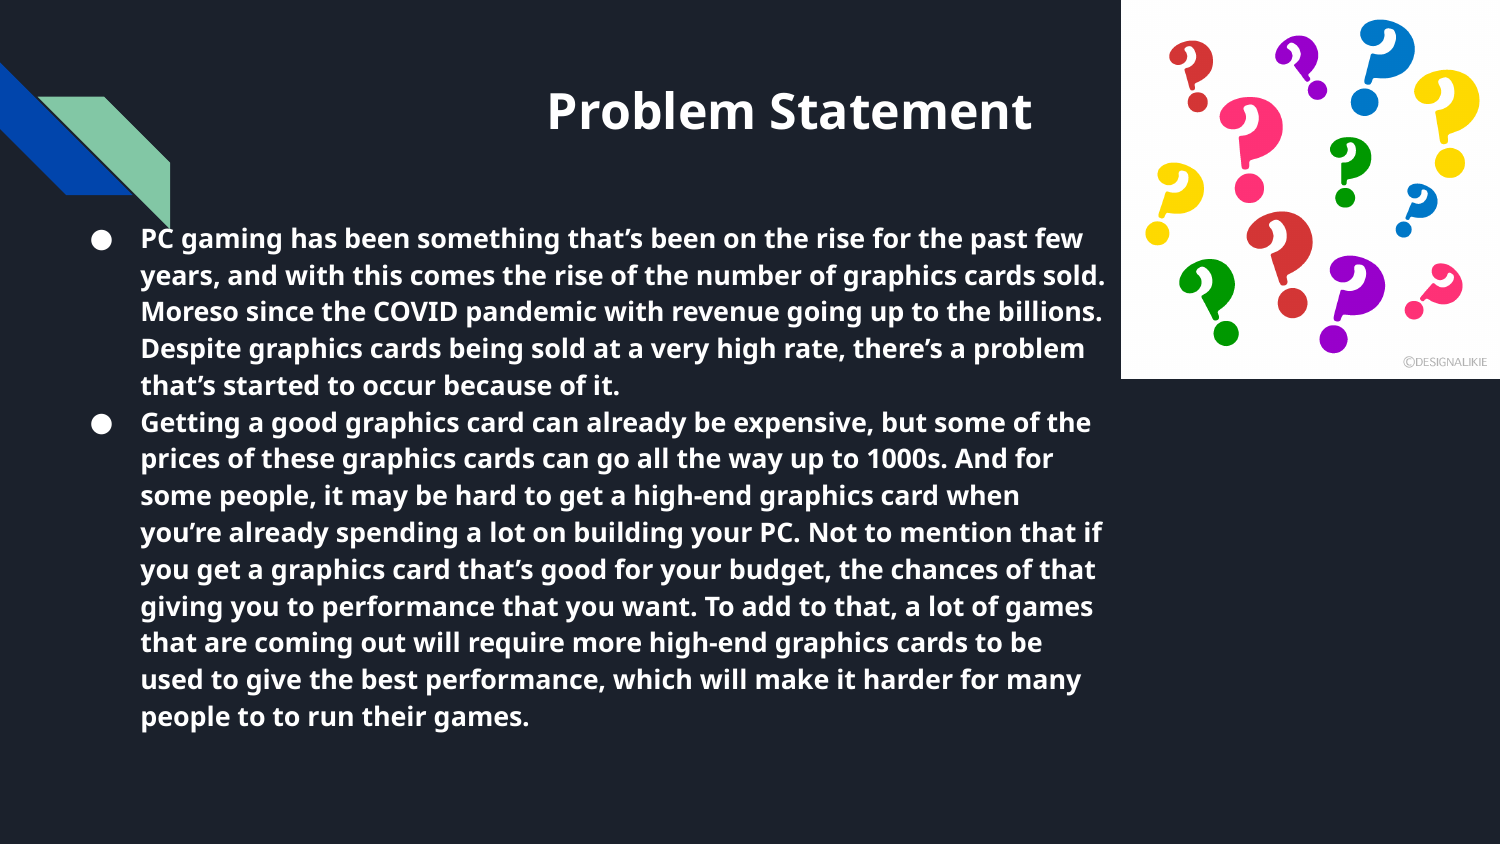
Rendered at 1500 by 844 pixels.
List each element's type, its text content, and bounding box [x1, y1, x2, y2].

picture [1121, 0, 1500, 379]
title Problem Statement [212, 64, 1116, 201]
list PC gaming has been something that’s been on the rise for the past few years, and with this comes the rise of the number of graphics cards sold. Moreso since the COVID pandemic with revenue going up to the billions. Despite graphics cards being sold at a very high rate, there’s a problem that’s started to occur because of it. Getting a good graphics card can already be expensive, but some of the prices of these graphics cards can go all the way up to 1000s. And for some people, it may be hard to get a high-end graphics card when you’re already spending a lot on building your PC. Not to mention that if you get a graphics card that’s good for your budget, the chances of that giving you to performance that you want. To add to that, a lot of games that are coming out will require more high-end graphics cards to be used to give the best performance, which will make it harder for many people to to run their games. [51, 201, 1122, 750]
